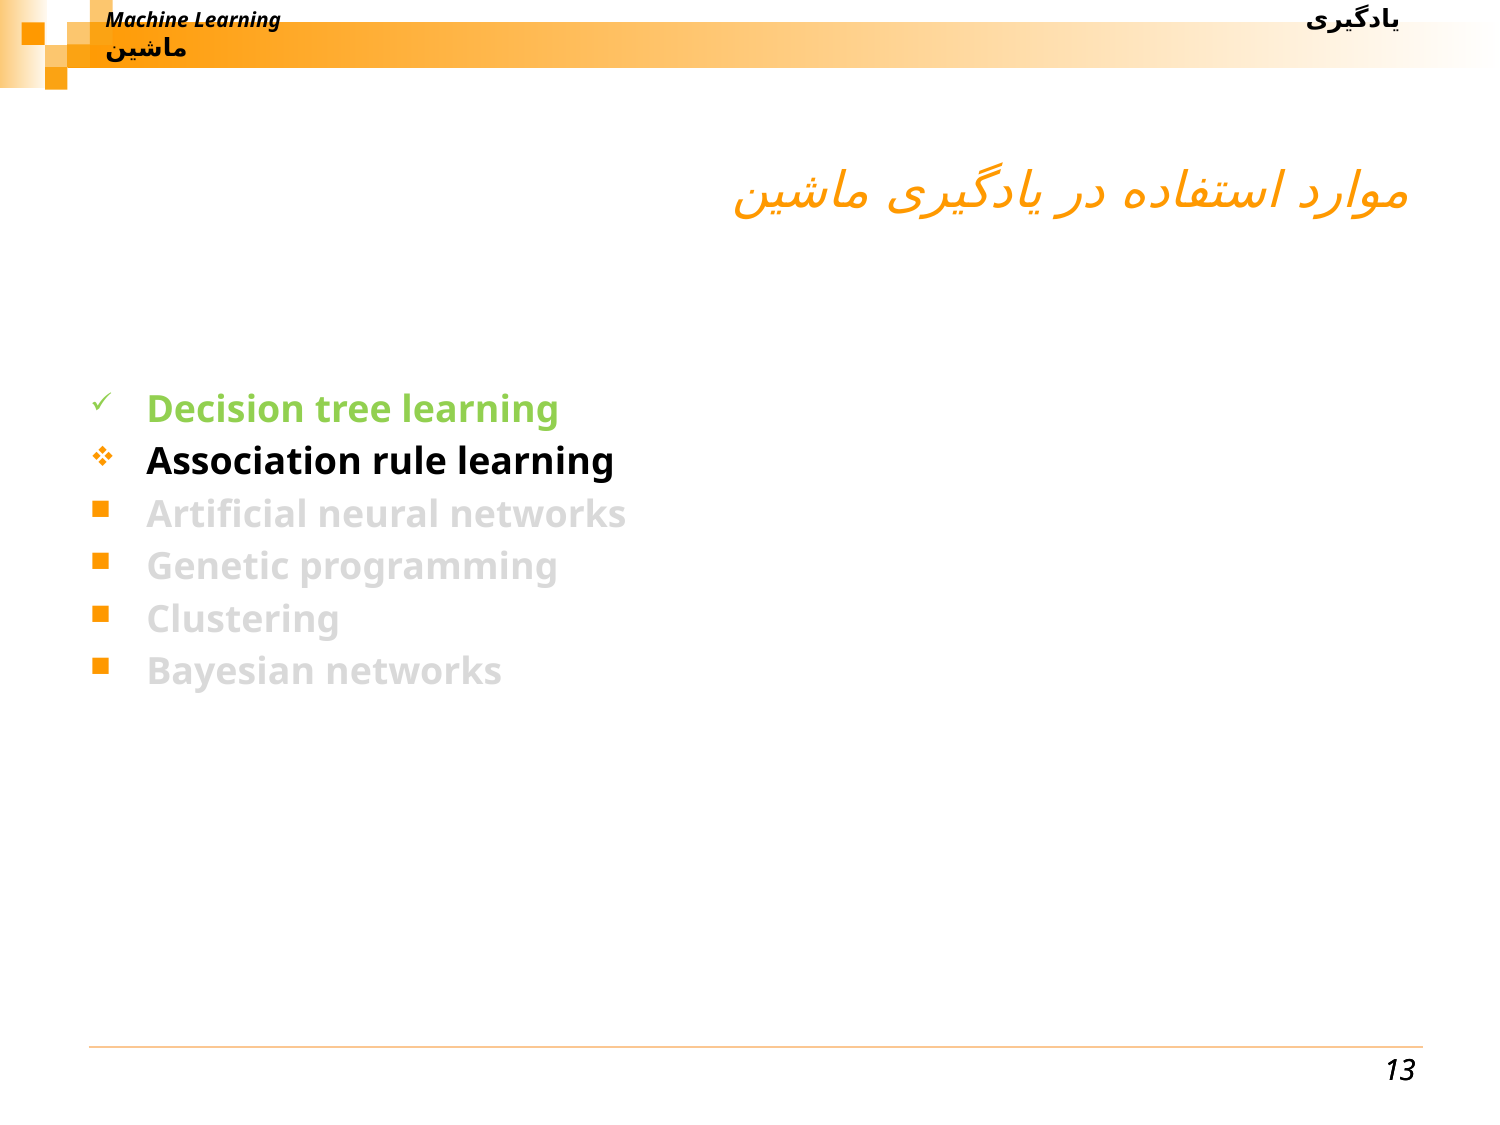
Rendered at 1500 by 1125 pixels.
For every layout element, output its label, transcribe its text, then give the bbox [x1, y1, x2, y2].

title موارد استفاده در یادگیری ماشین [75, 75, 1425, 300]
list Decision tree learning Association rule learning Artificial neural networks Genetic programming Clustering Bayesian networks [75, 324, 1425, 963]
text_box 13 [1080, 1023, 1431, 1099]
text_box Machine Learning یادگیری ماشین [90, 22, 1471, 70]
